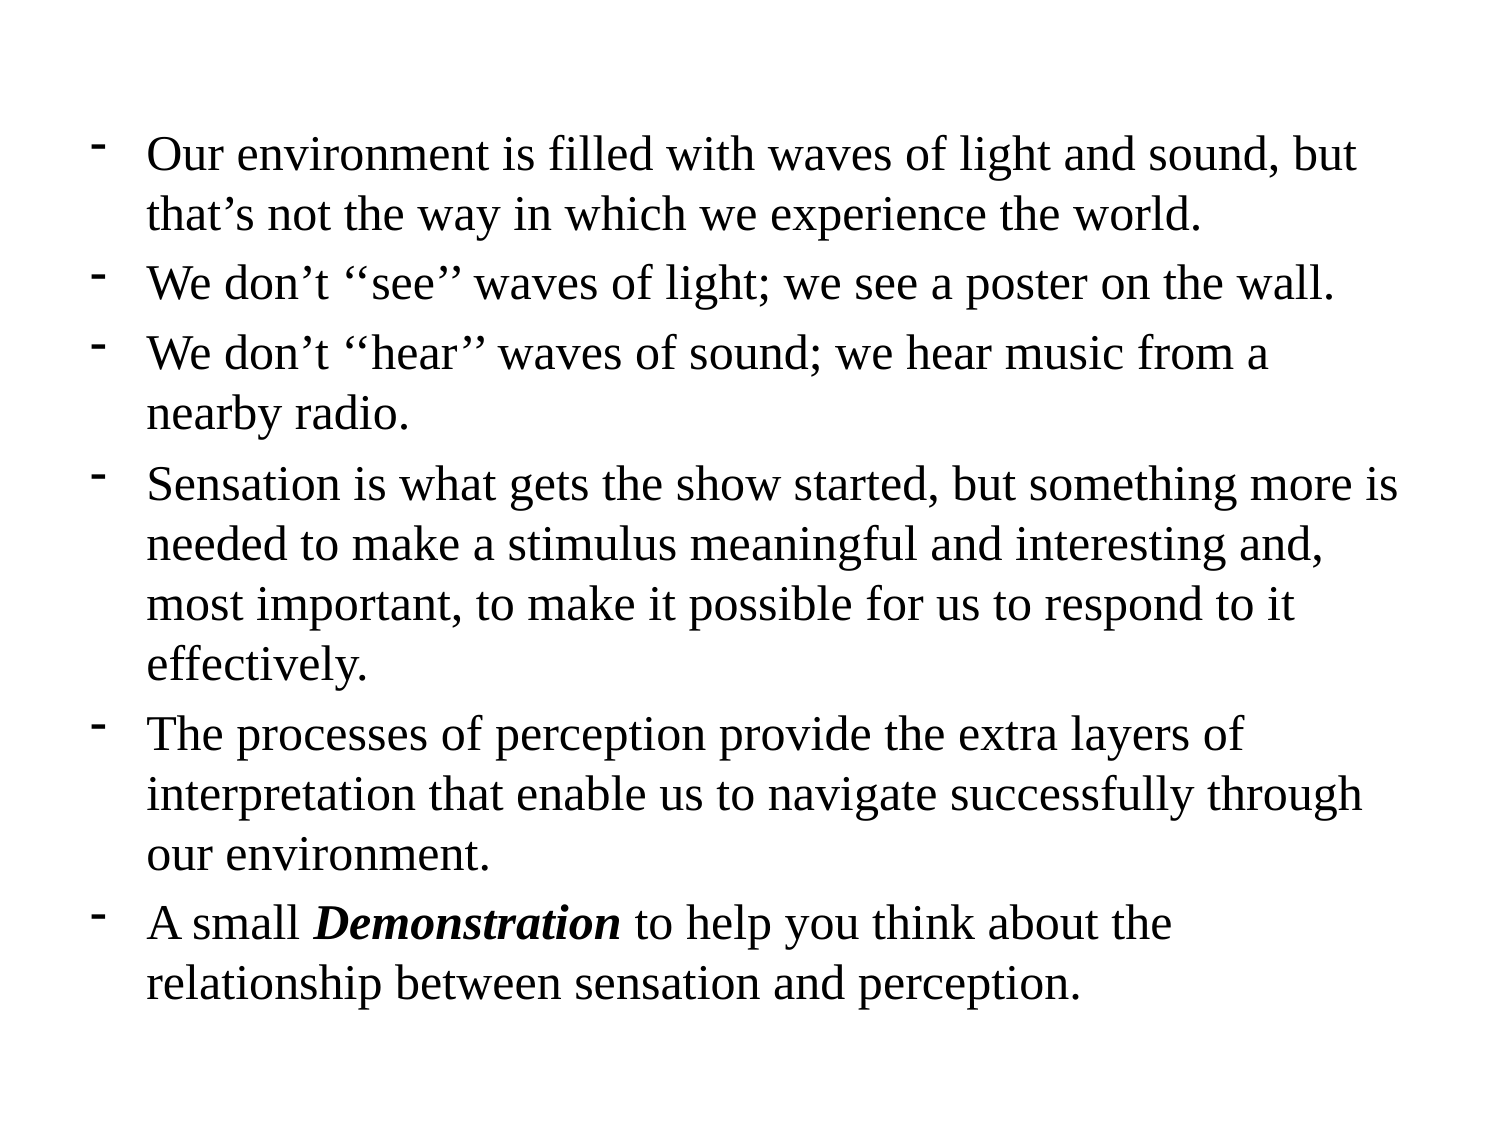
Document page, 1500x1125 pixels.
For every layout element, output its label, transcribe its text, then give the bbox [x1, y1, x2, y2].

list Our environment is filled with waves of light and sound, but that’s not the way in which we experience the world. We don’t ‘‘see’’ waves of light; we see a poster on the wall. We don’t ‘‘hear’’ waves of sound; we hear music from a nearby radio. Sensation is what gets the show started, but something more is needed to make a stimulus meaningful and interesting and, most important, to make it possible for us to respond to it effectively. The processes of perception provide the extra layers of interpretation that enable us to navigate successfully through our environment. A small Demonstration to help you think about the relationship between sensation and perception. [75, 112, 1425, 1025]
